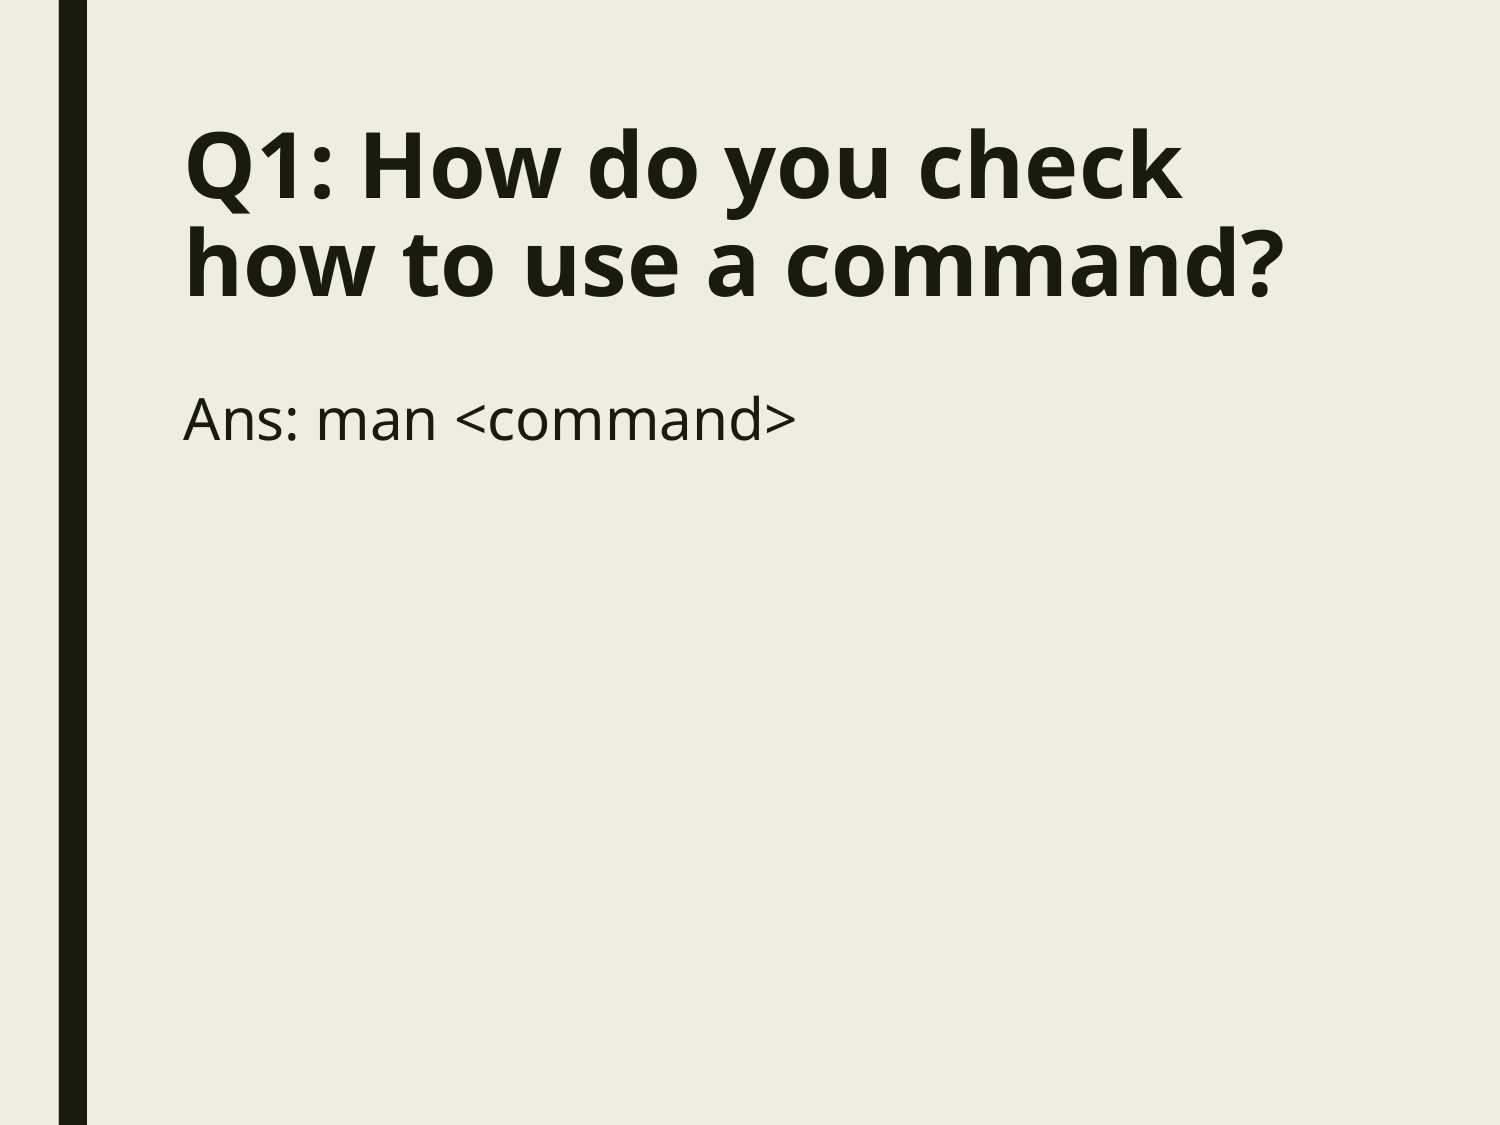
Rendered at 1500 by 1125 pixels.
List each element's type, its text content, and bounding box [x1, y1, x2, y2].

list Ans: man <command> [168, 375, 1351, 963]
title Q1: How do you check how to use a command? [168, 112, 1351, 357]
